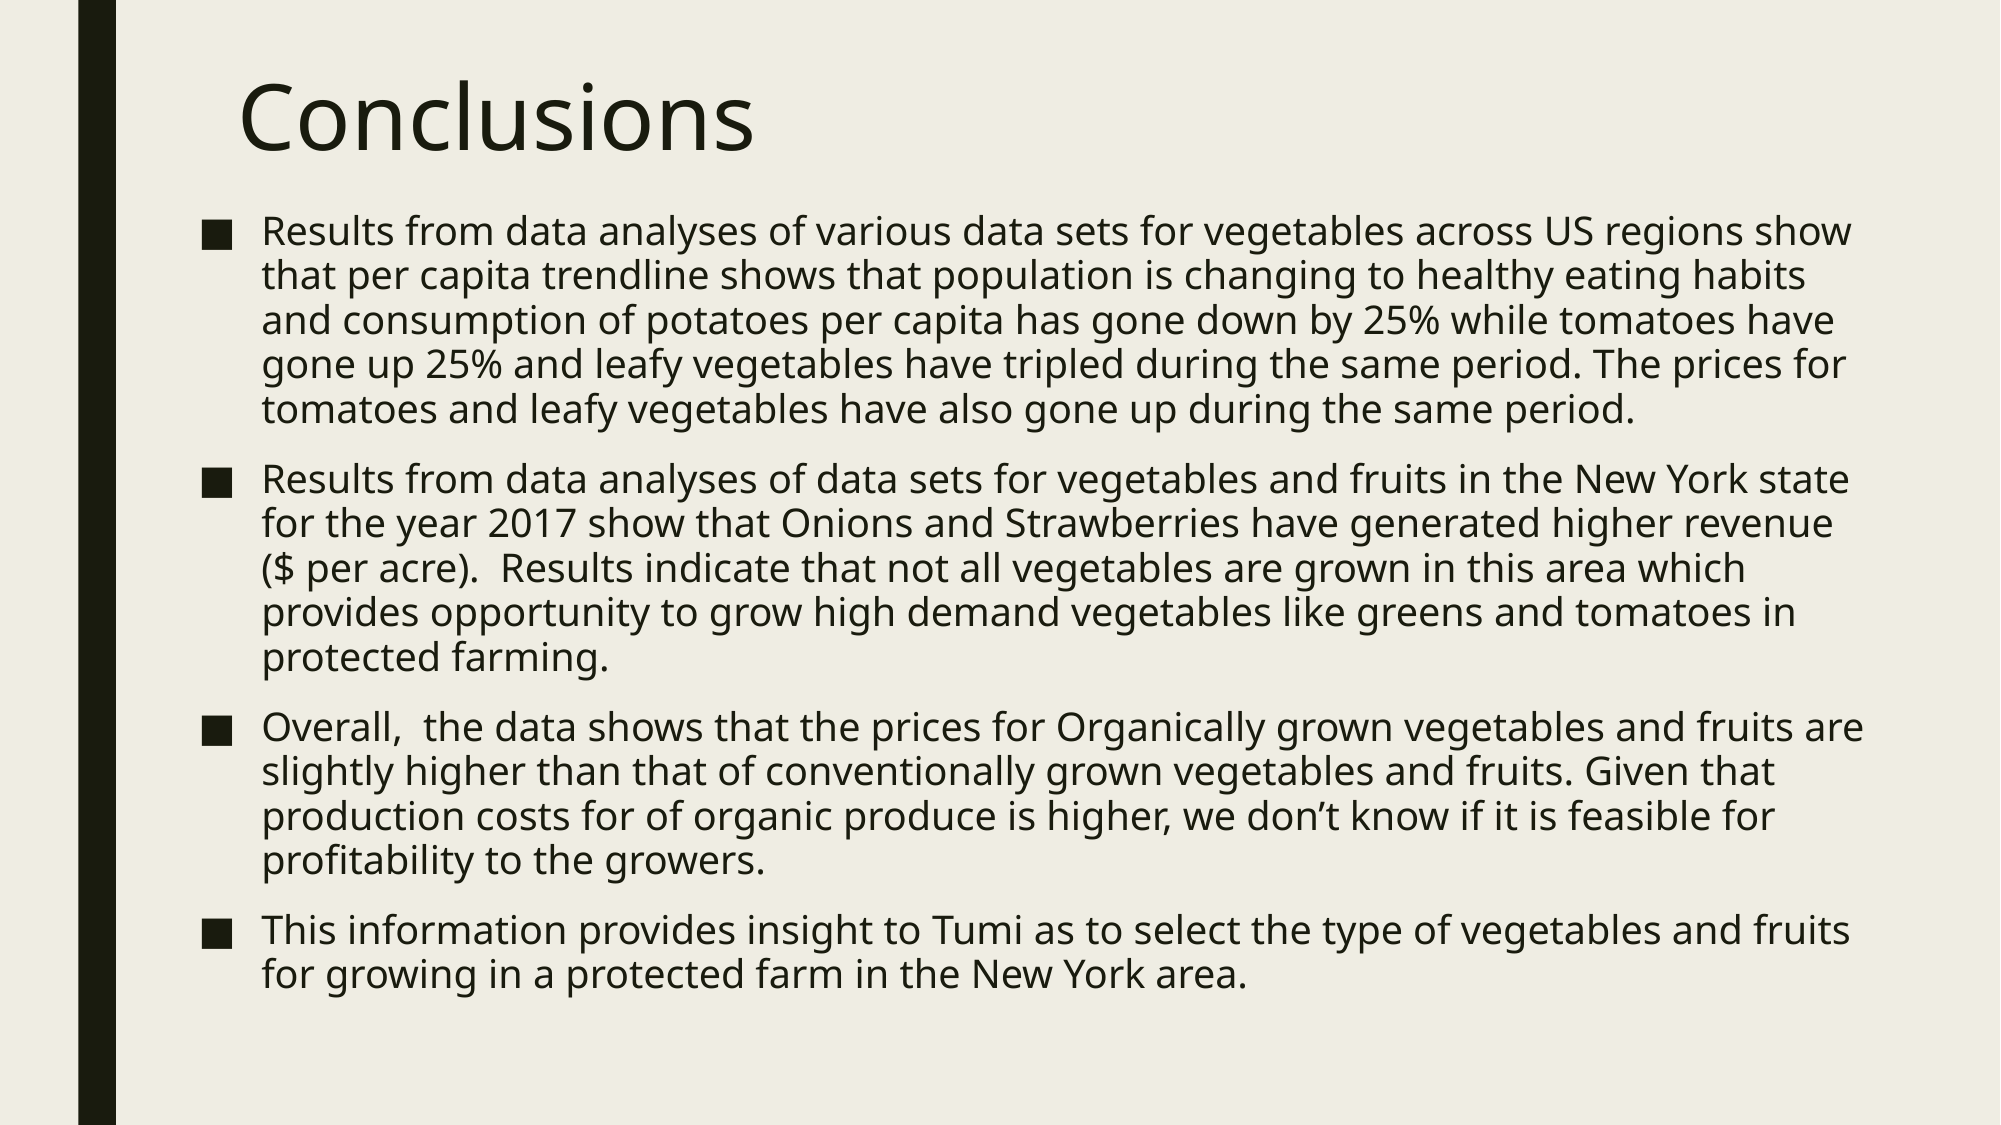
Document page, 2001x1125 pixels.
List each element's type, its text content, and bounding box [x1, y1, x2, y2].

title Conclusions [222, 64, 1798, 201]
list Results from data analyses of various data sets for vegetables across US regions show that per capita trendline shows that population is changing to healthy eating habits and consumption of potatoes per capita has gone down by 25% while tomatoes have gone up 25% and leafy vegetables have tripled during the same period. The prices for tomatoes and leafy vegetables have also gone up during the same period. Results from data analyses of data sets for vegetables and fruits in the New York state for the year 2017 show that Onions and Strawberries have generated higher revenue ($ per acre). Results indicate that not all vegetables are grown in this area which provides opportunity to grow high demand vegetables like greens and tomatoes in protected farming. Overall, the data shows that the prices for Organically grown vegetables and fruits are slightly higher than that of conventionally grown vegetables and fruits. Given that production costs for of organic produce is higher, we don’t know if it is feasible for profitability to the growers. This information provides insight to Tumi as to select the type of vegetables and fruits for growing in a protected farm in the New York area. [183, 201, 1890, 1069]
